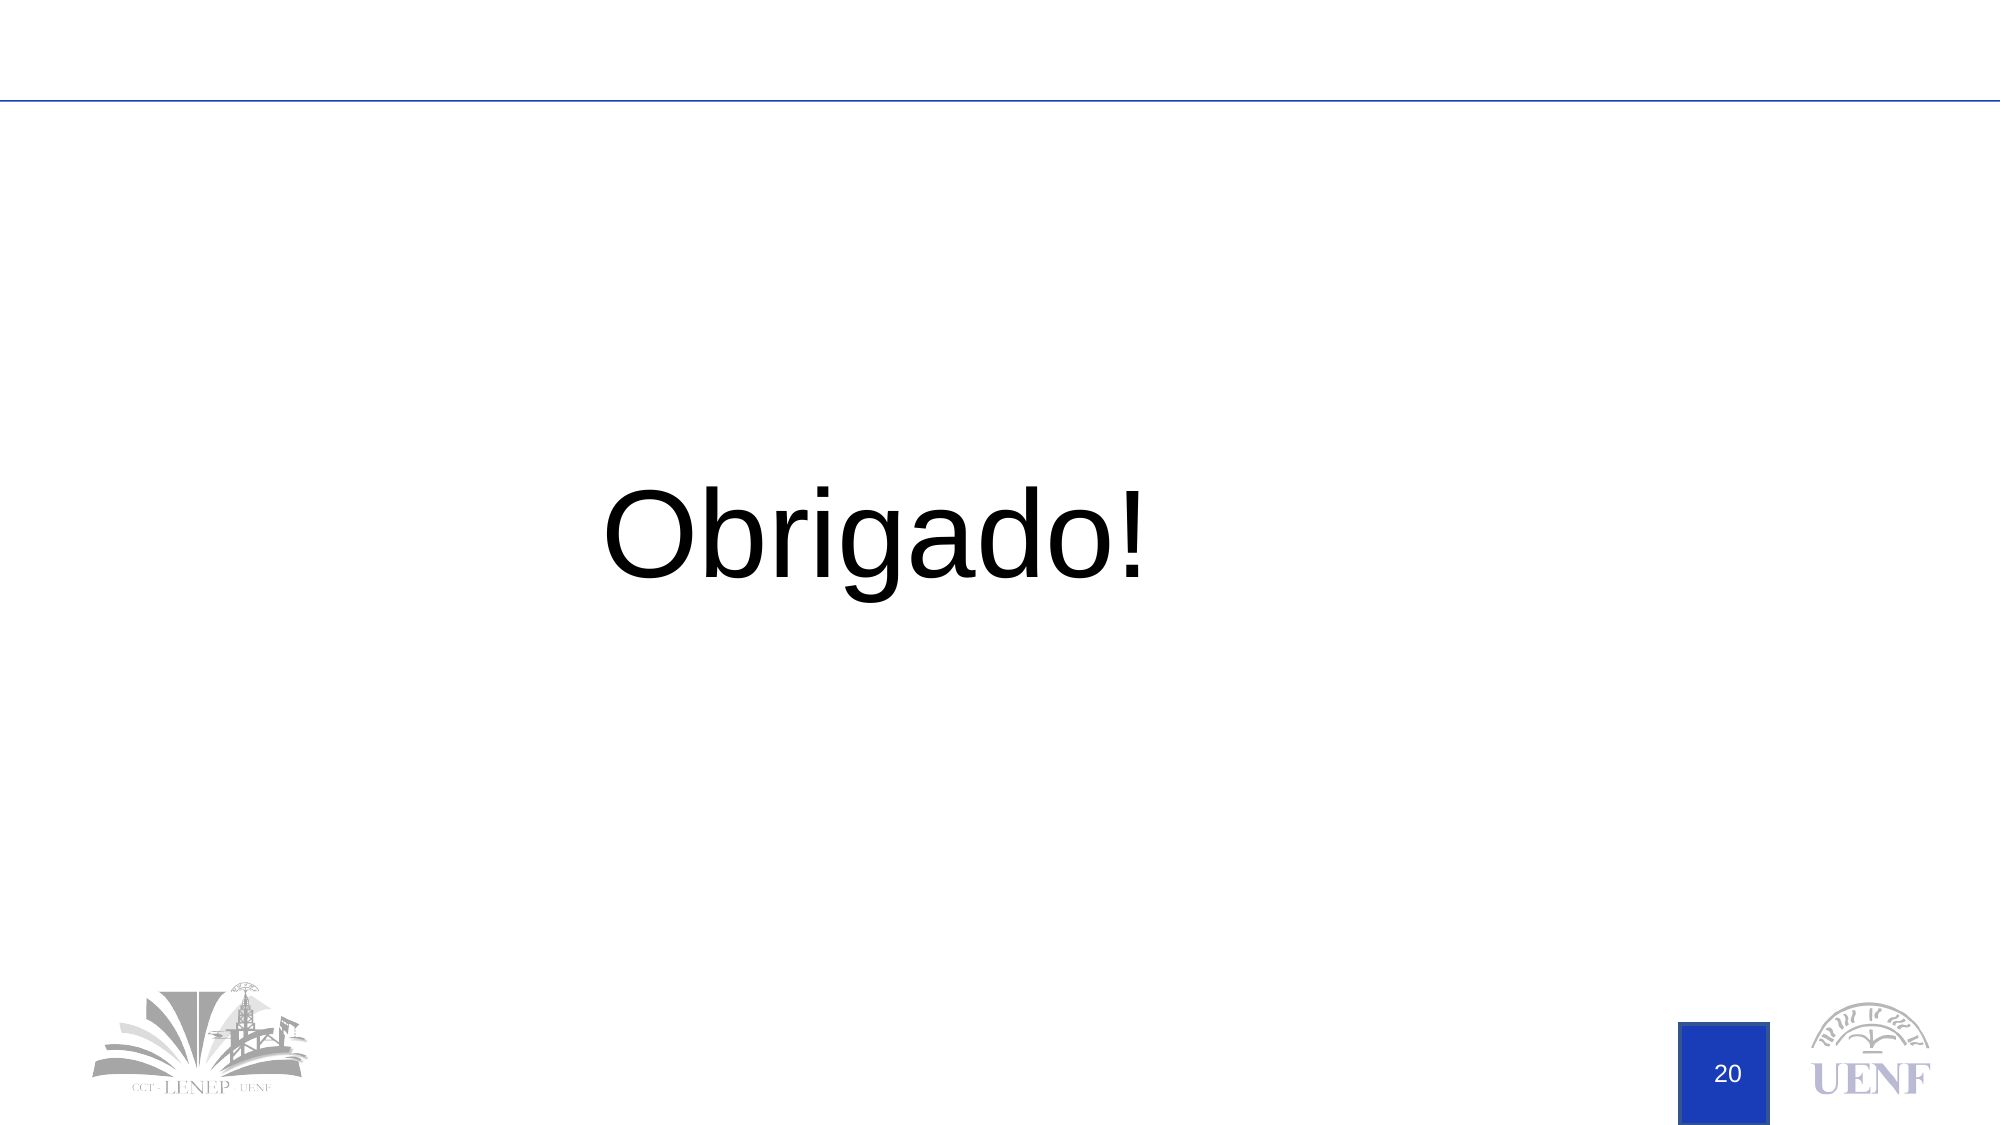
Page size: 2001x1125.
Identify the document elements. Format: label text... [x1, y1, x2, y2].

title Obrigado! [601, 405, 1604, 668]
